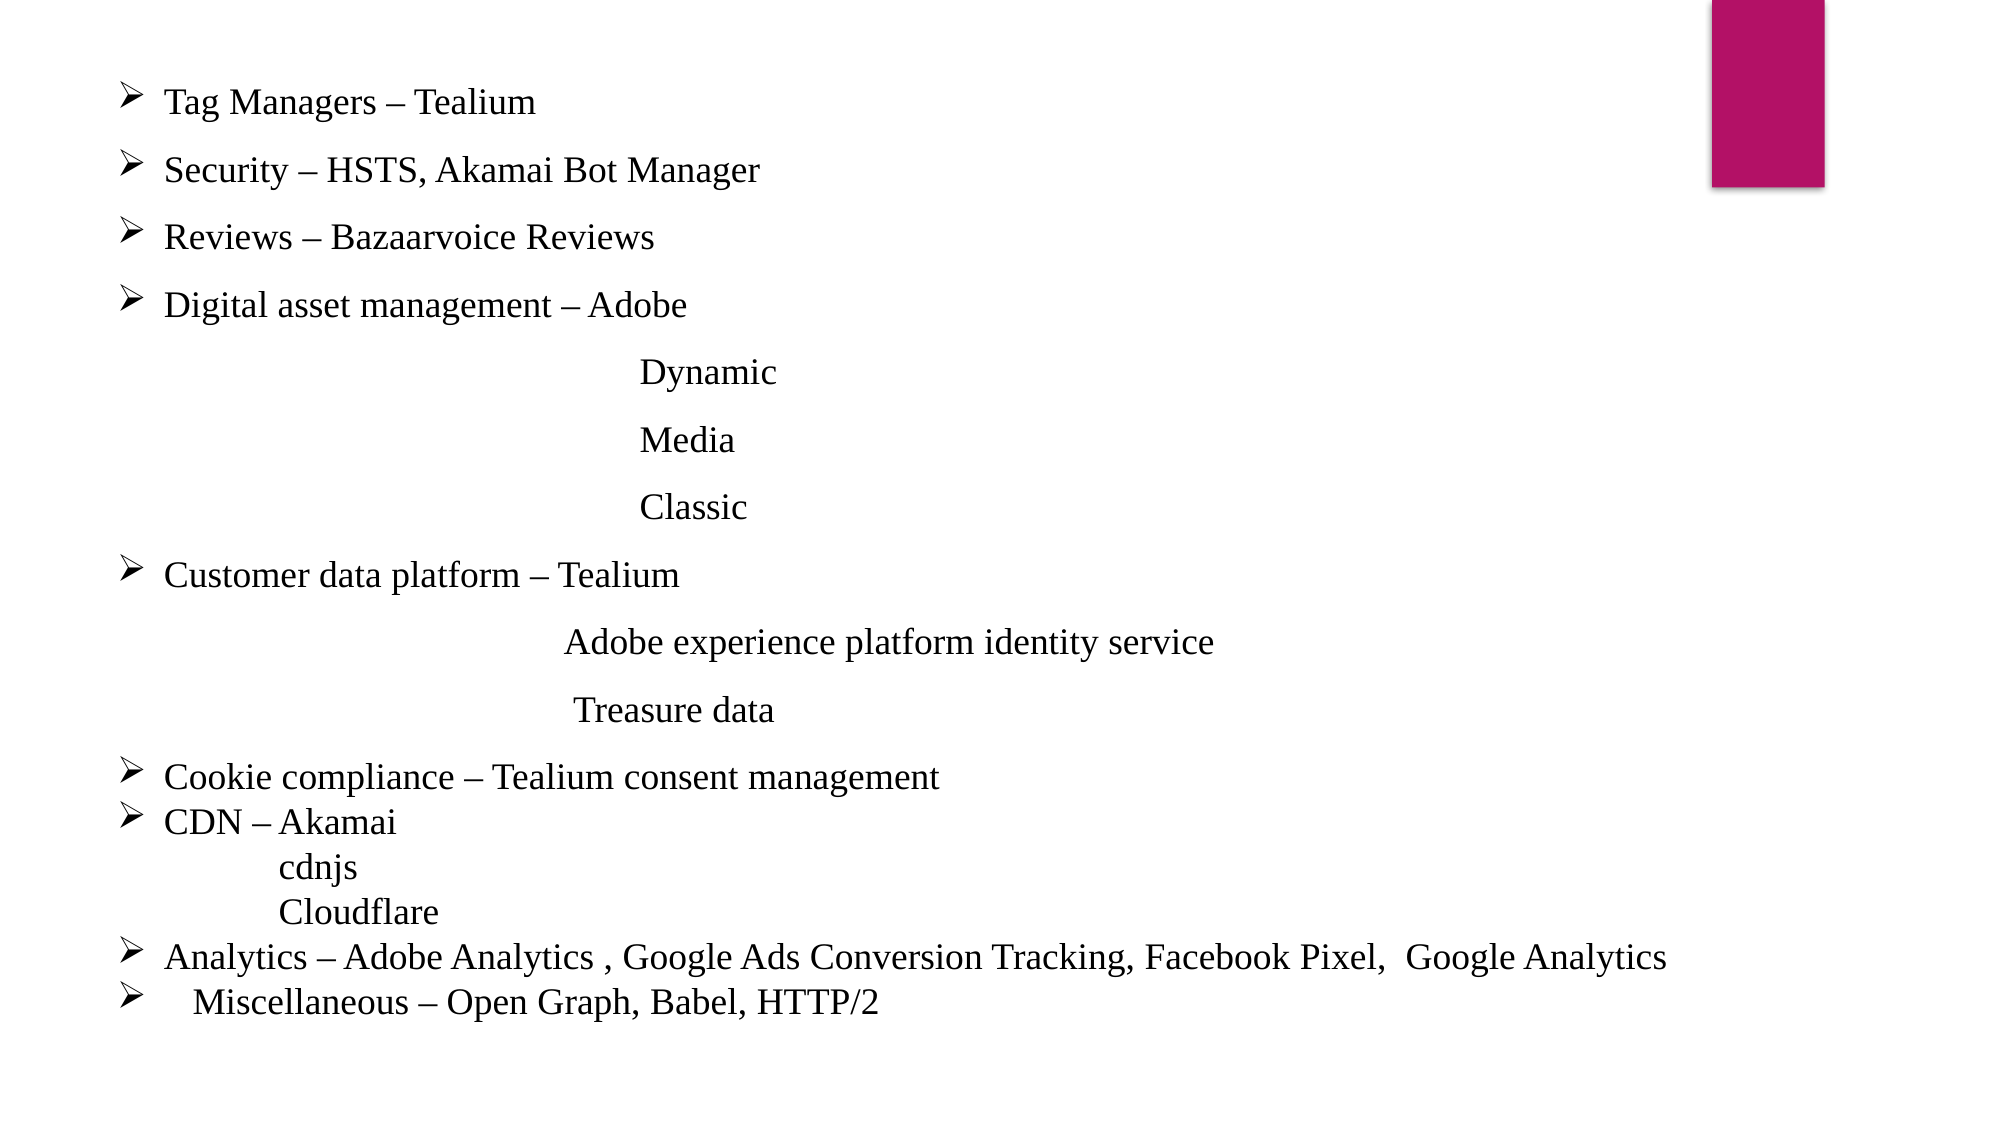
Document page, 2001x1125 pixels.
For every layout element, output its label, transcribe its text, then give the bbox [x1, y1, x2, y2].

text_box Tag Managers – Tealium Security – HSTS, Akamai Bot Manager Reviews – Bazaarvoice Reviews Digital asset management – Adobe Dynamic Media Classic Customer data platform – Tealium Adobe experience platform identity service Treasure data Cookie compliance – Tealium consent management CDN – Akamai cdnjs Cloudflare Analytics – Adobe Analytics , Google Ads Conversion Tracking, Facebook Pixel, Google Analytics Miscellaneous – Open Graph, Babel, HTTP/2 [102, 47, 1829, 1030]
